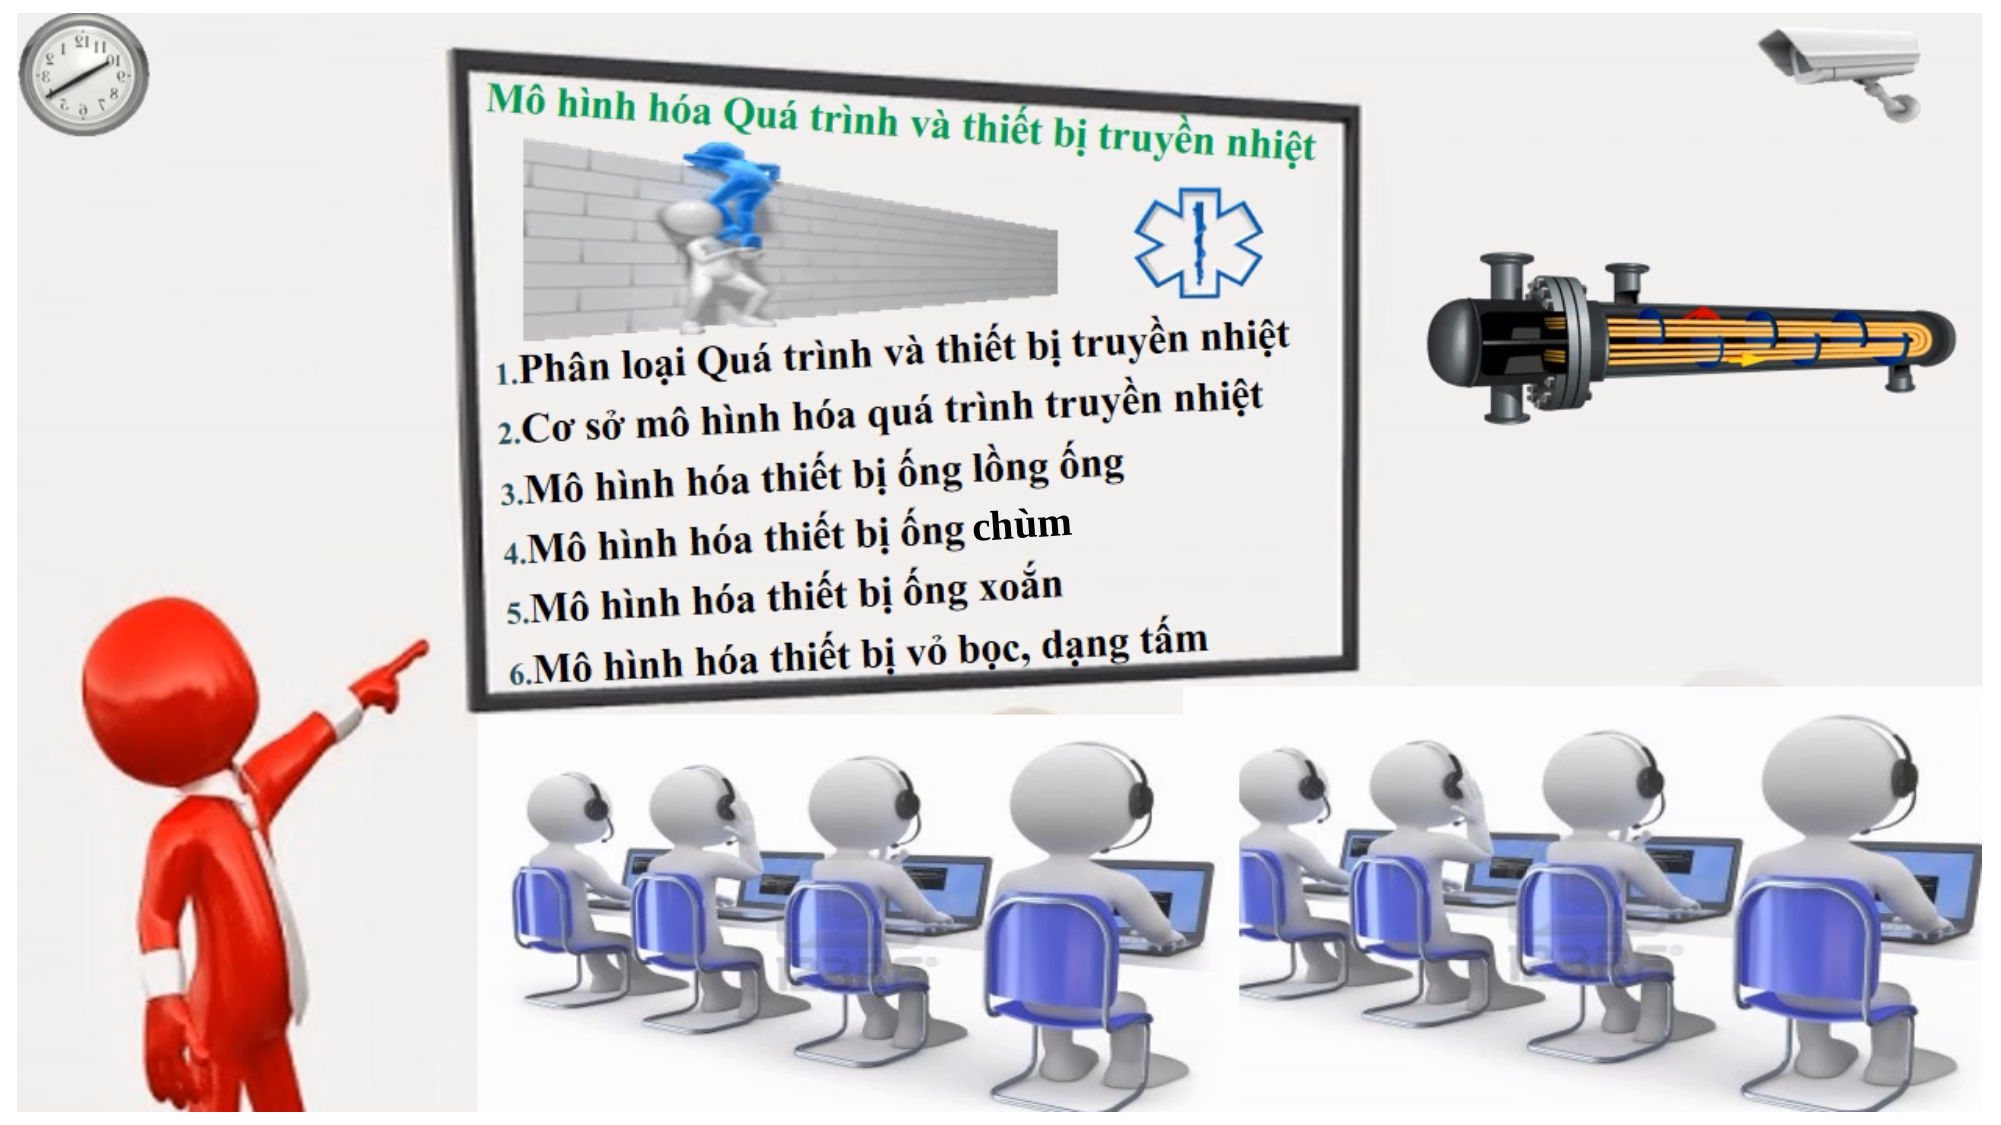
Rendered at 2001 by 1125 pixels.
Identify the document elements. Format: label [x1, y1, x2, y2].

text_box [17, 13, 1982, 1112]
